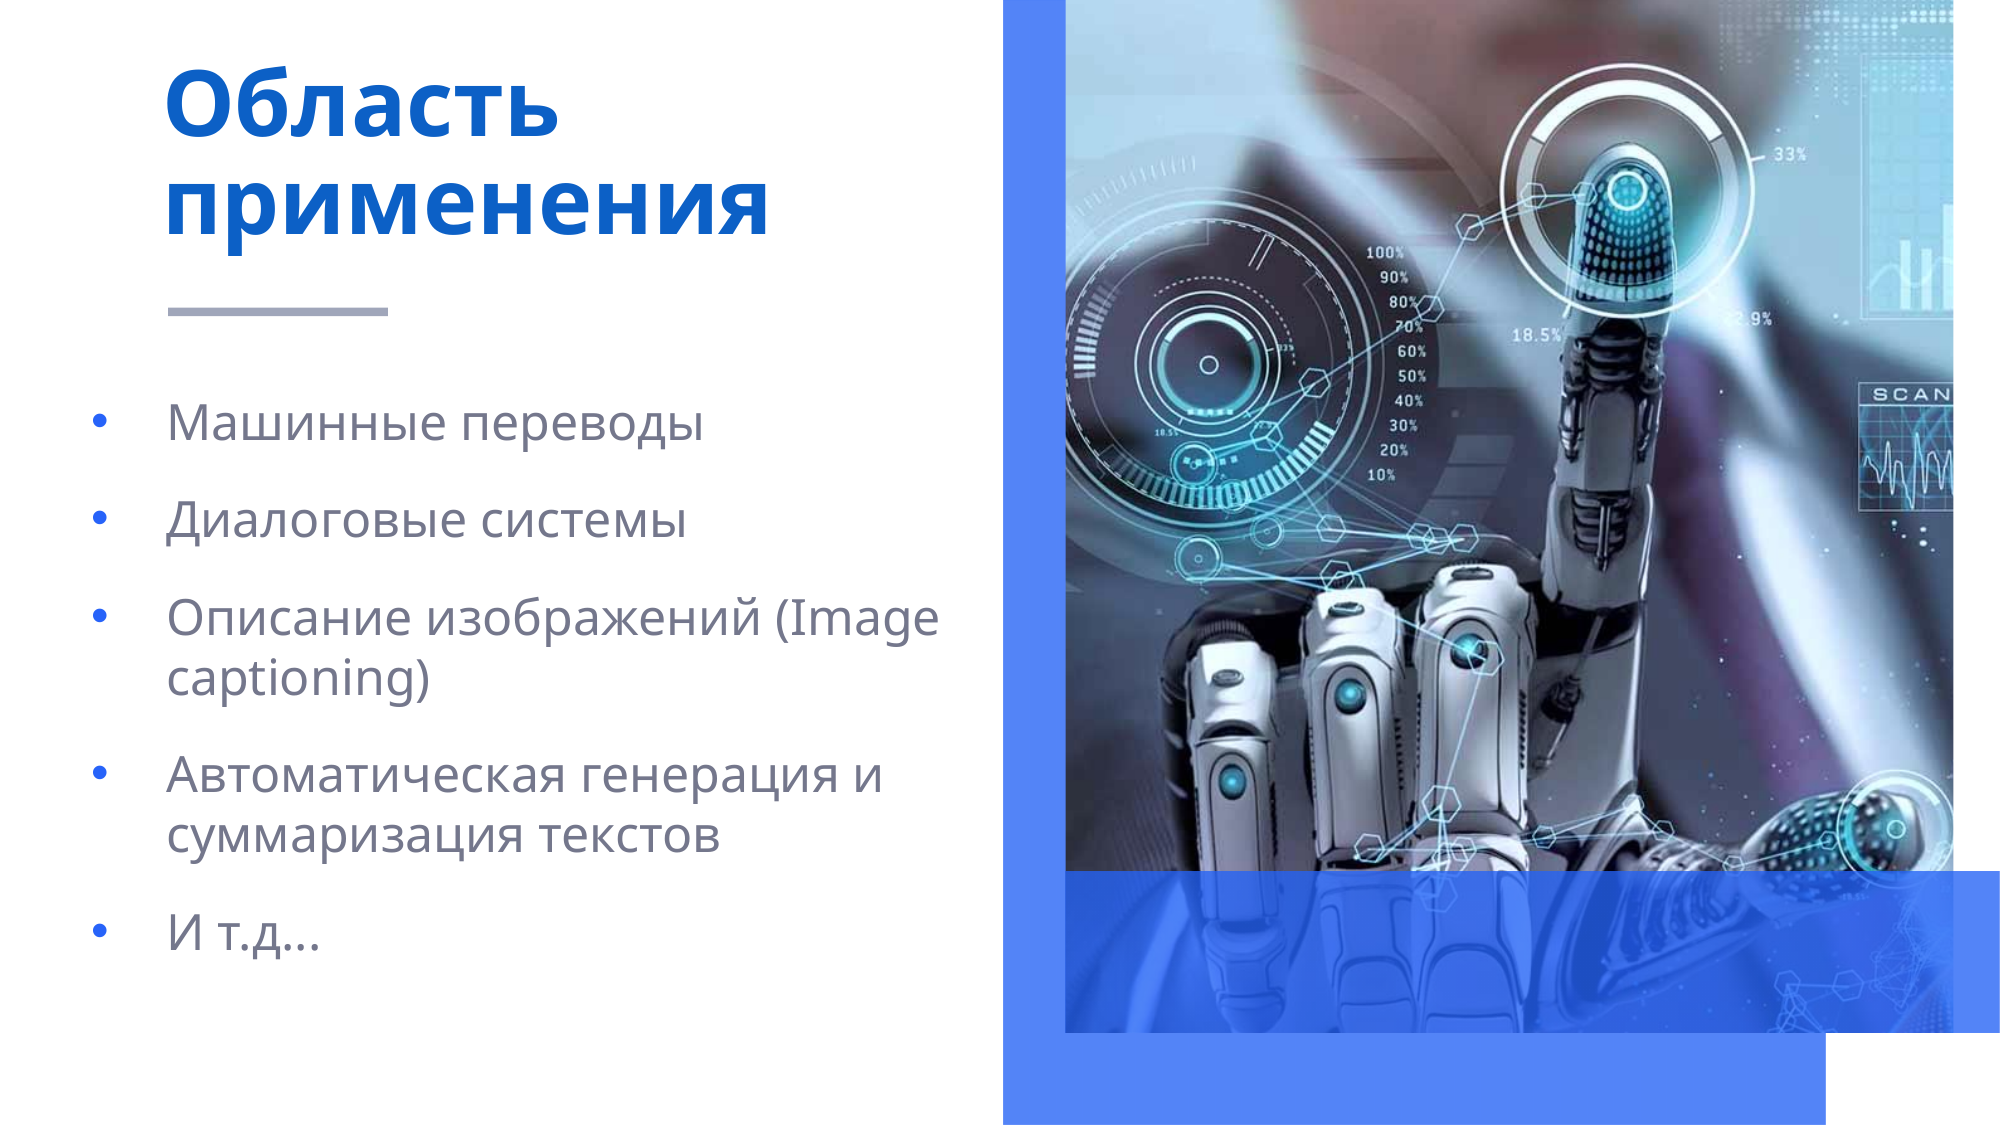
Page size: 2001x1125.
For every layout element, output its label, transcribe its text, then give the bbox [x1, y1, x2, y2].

text_box Область применения [147, 111, 938, 263]
picture [1003, 0, 2000, 1125]
text_box [168, 307, 388, 317]
text_box Машинные переводы Диалоговые системы Описание изображений (Image captioning) Автоматическая генерация и суммаризация текстов И т.д... [76, 382, 978, 1125]
